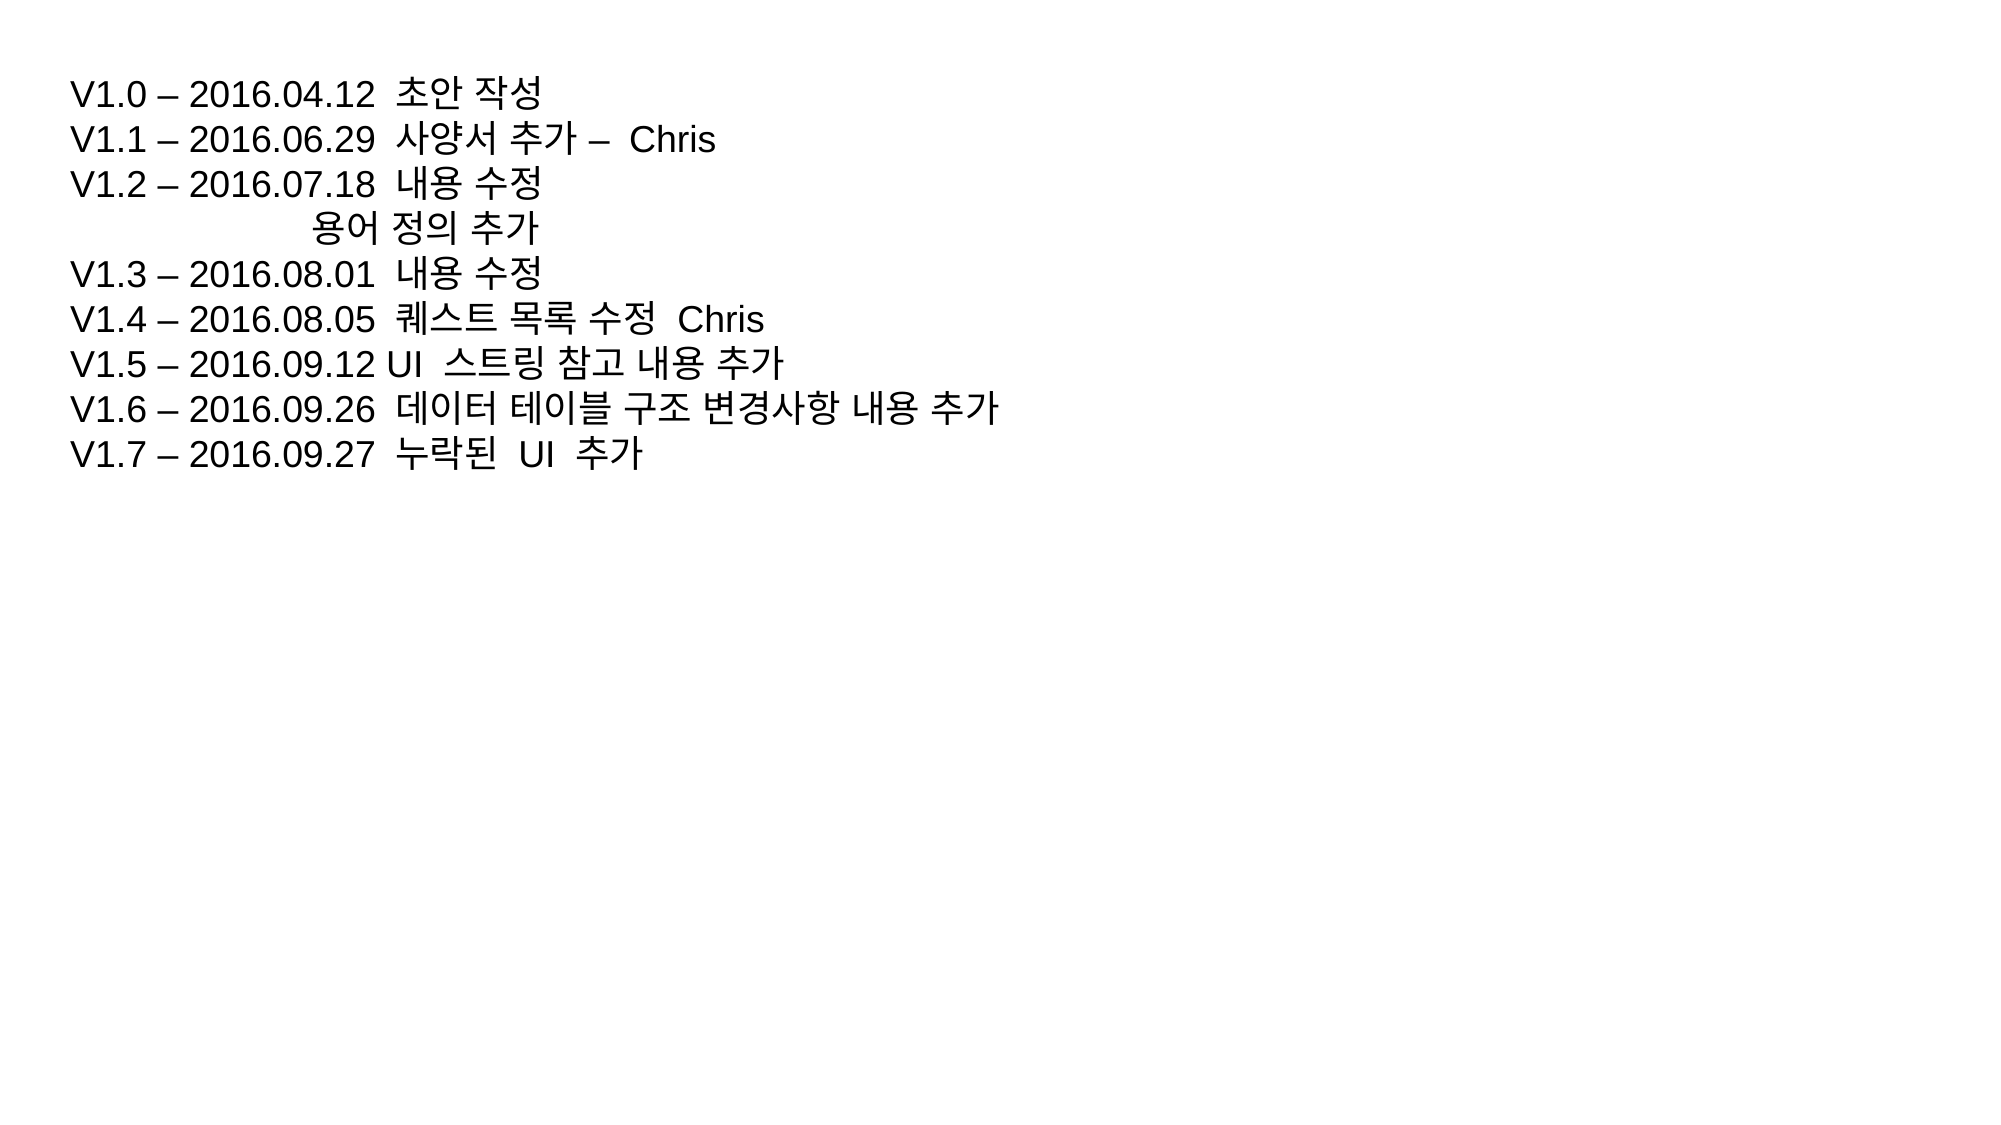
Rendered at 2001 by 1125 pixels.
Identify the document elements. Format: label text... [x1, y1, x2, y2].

text_box V1.0 – 2016.04.12 초안 작성 V1.1 – 2016.06.29 사양서 추가 – Chris V1.2 – 2016.07.18 내용 수정 용어 정의 추가 V1.3 – 2016.08.01 내용 수정 V1.4 – 2016.08.05 퀘스트 목록 수정 Chris V1.5 – 2016.09.12 UI 스트링 참고 내용 추가 V1.6 – 2016.09.26 데이터 테이블 구조 변경사항 내용 추가 V1.7 – 2016.09.27 누락된 UI 추가 [55, 62, 1222, 487]
